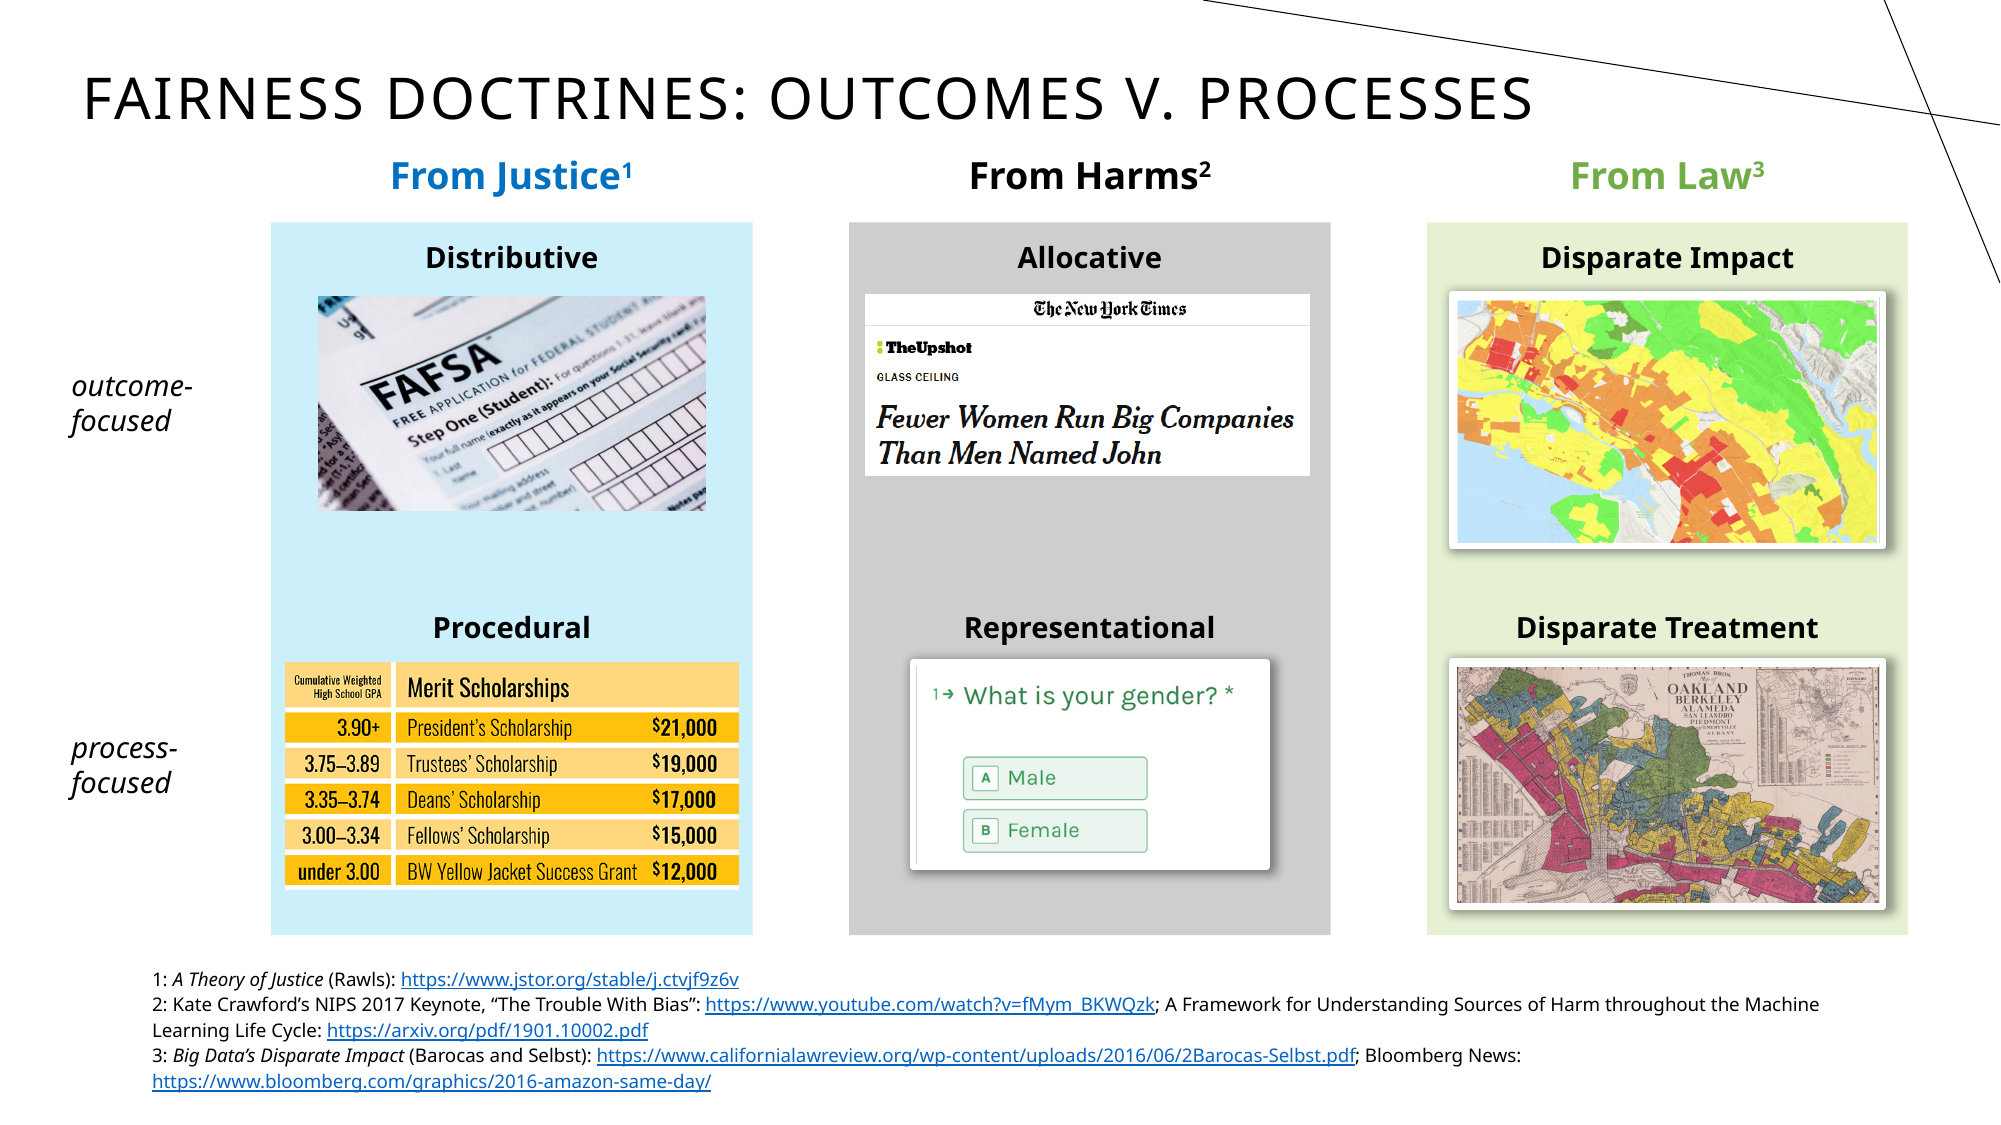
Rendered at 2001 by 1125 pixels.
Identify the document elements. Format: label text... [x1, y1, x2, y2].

picture [1455, 664, 1880, 904]
text_box outcome-focused [56, 360, 224, 445]
text_box 1: A Theory of Justice (Rawls): https://www.jstor.org/stable/j.ctvjf9z6v 2: Kate Crawford’s NIPS 2017 Keynote, “The Trouble With Bias”: https://www.youtube.com/watch?v=fMym_BKWQzk; A Framework for Understanding Sources of Harm throughout the Machine Learning Life Cycle: https://arxiv.org/pdf/1901.10002.pdf 3: Big Data’s Disparate Impact (Barocas and Selbst): https://www.californialawreview.org/wp-content/uploads/2016/06/2Barocas-Selbst.pdf; Bloomberg News: https://www.bloomberg.com/graphics/2016-amazon-same-day/ [137, 960, 1863, 1103]
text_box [1427, 144, 1908, 935]
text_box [849, 144, 1331, 935]
picture [1455, 297, 1880, 544]
text_box process-focused [56, 721, 224, 807]
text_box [271, 144, 753, 935]
title Fairness doctrines: Outcomes v. Processes [67, 62, 1713, 141]
